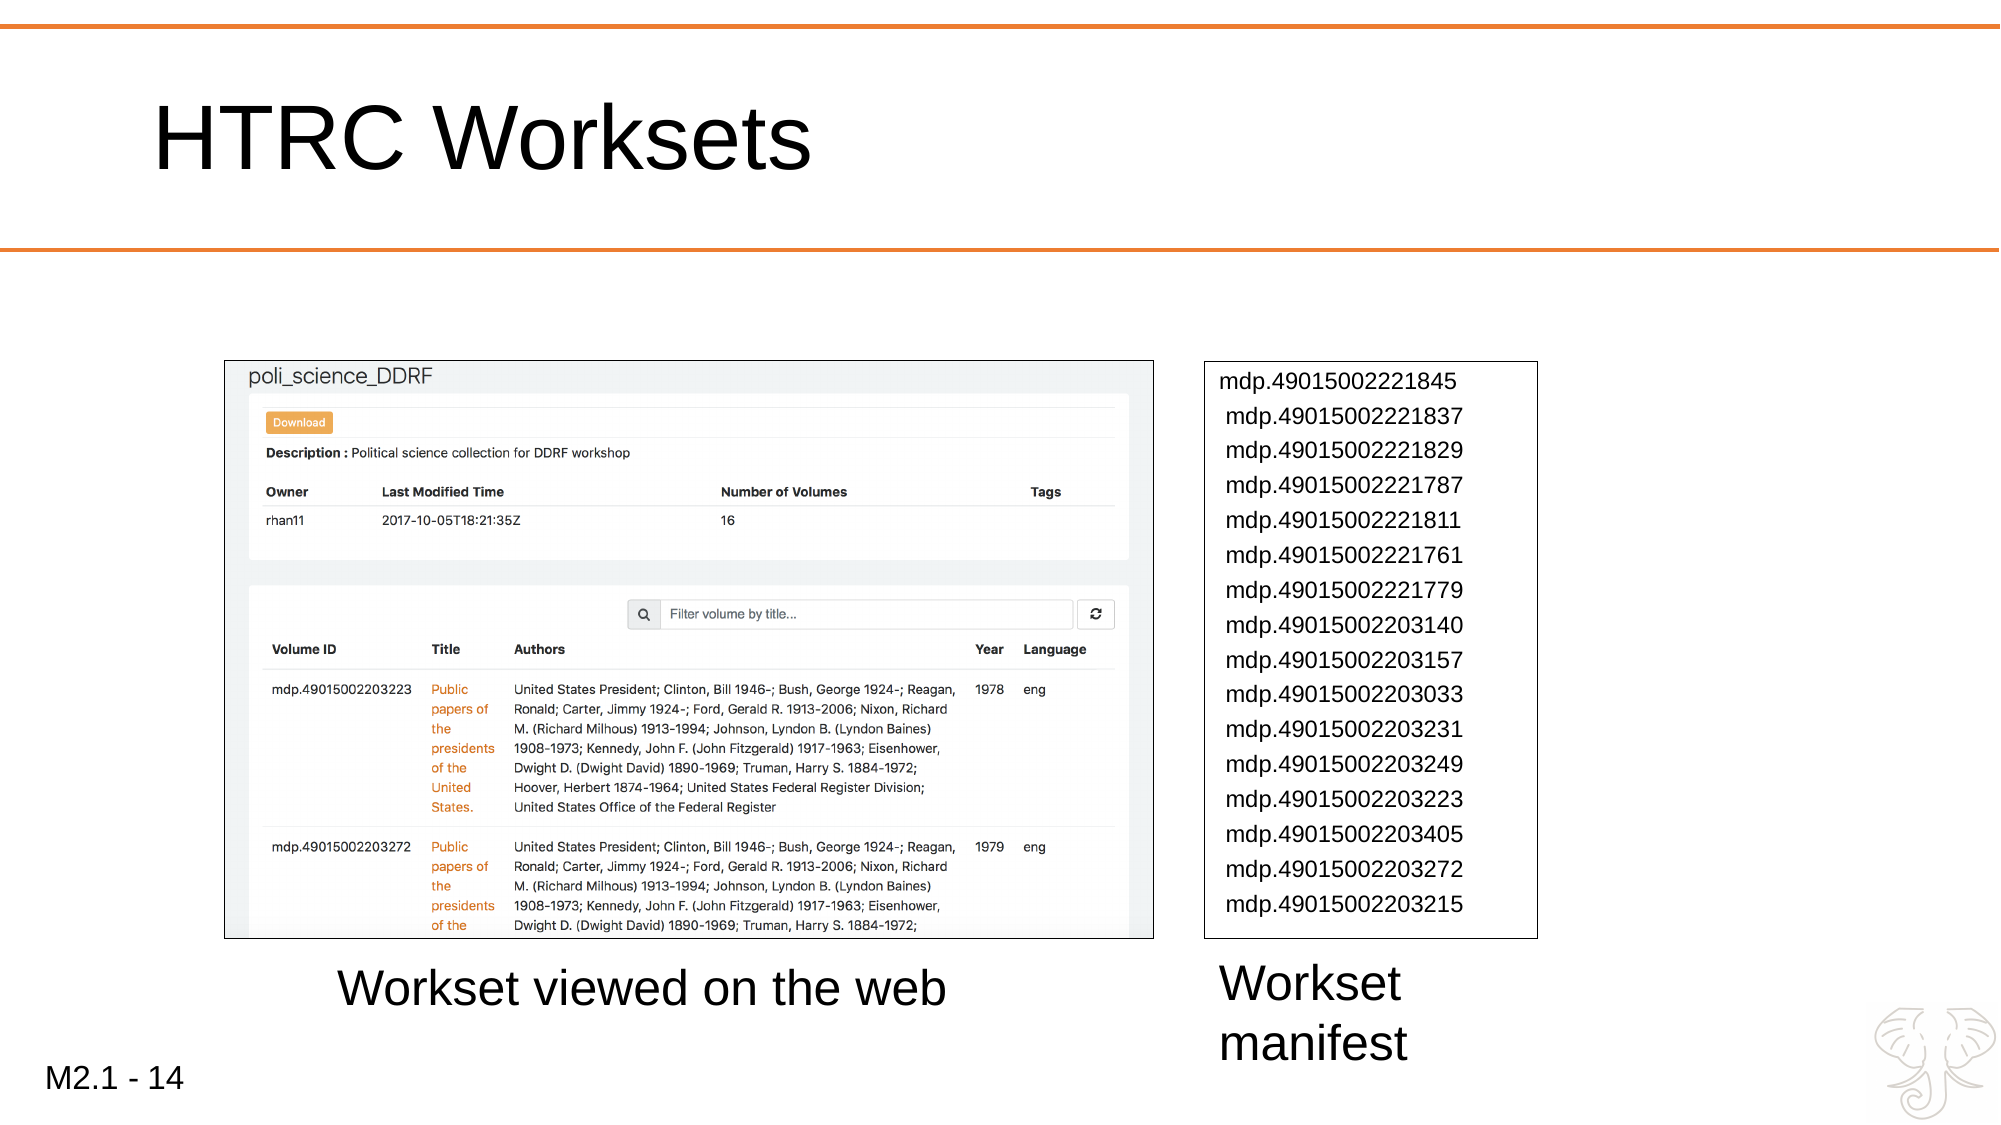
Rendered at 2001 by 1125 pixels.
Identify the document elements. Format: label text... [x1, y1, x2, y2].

picture [1866, 1002, 1998, 1123]
slide_number 14 [132, 1046, 583, 1107]
title HTRC Worksets [137, 30, 1863, 249]
picture [224, 360, 1154, 939]
text_box Workset manifest [1204, 943, 1606, 1079]
text_box Workset viewed on the web [322, 947, 1043, 1023]
list mdp.49015002221845 mdp.49015002221837 mdp.49015002221829 mdp.49015002221787 mdp.49015002221811 mdp.49015002221761 mdp.49015002221779 mdp.49015002203140 mdp.49015002203157 mdp.49015002203033 mdp.49015002203231 mdp.49015002203249 mdp.49015002203223 mdp.49015002203405 mdp.49015002203272 mdp.49015002203215 [1204, 361, 1538, 939]
